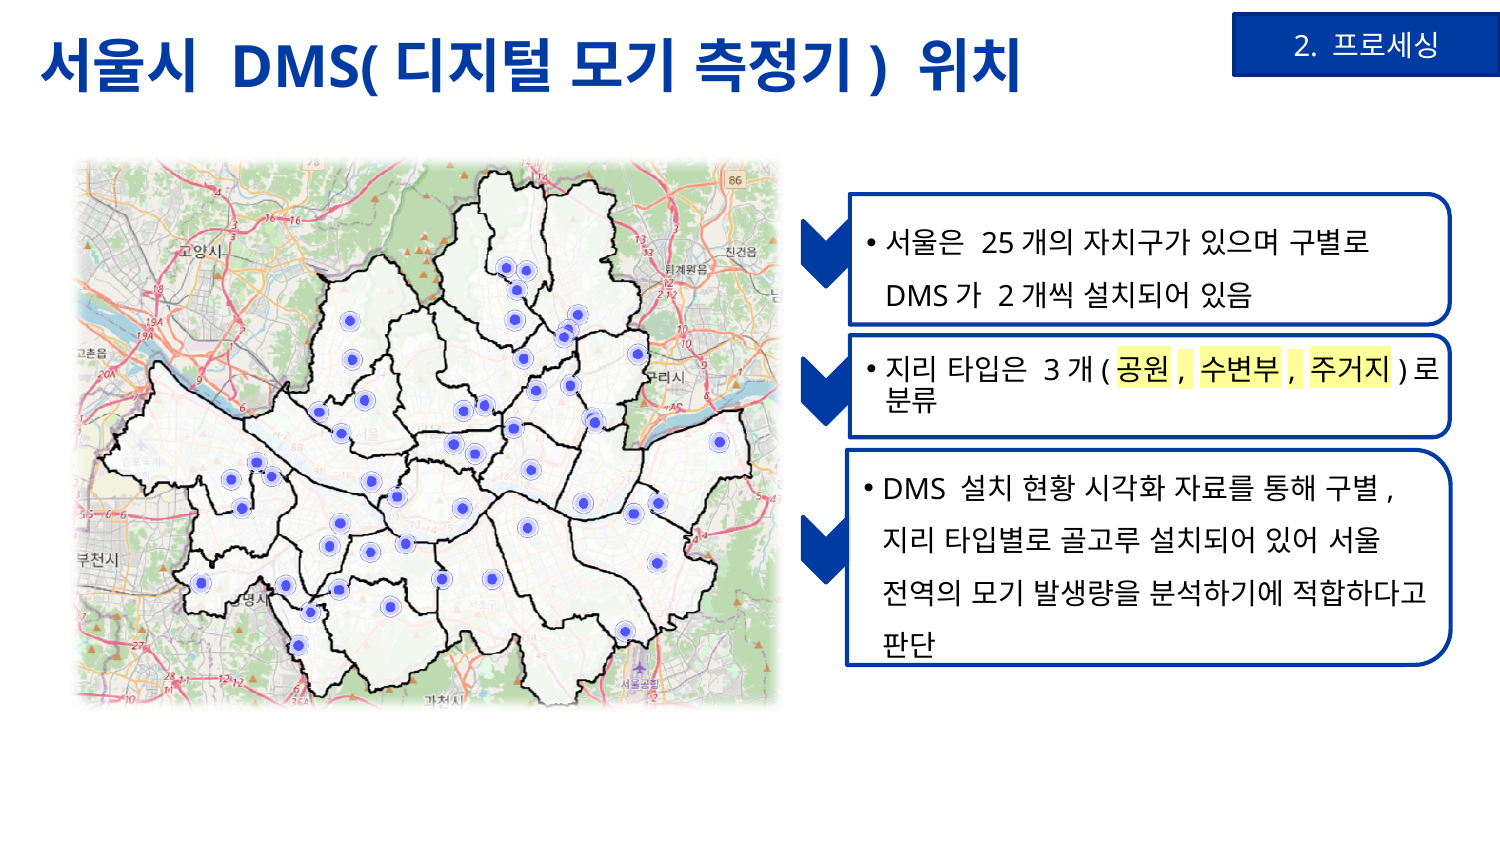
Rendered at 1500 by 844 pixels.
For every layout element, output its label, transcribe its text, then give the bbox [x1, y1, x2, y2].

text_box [803, 193, 1450, 674]
text_box 2. 프로세싱 [1232, 12, 1500, 77]
text_box 서울시 DMS(디지털 모기 측정기) 위치 [24, 14, 1291, 109]
picture [68, 154, 786, 714]
text_box [50, 108, 1500, 821]
